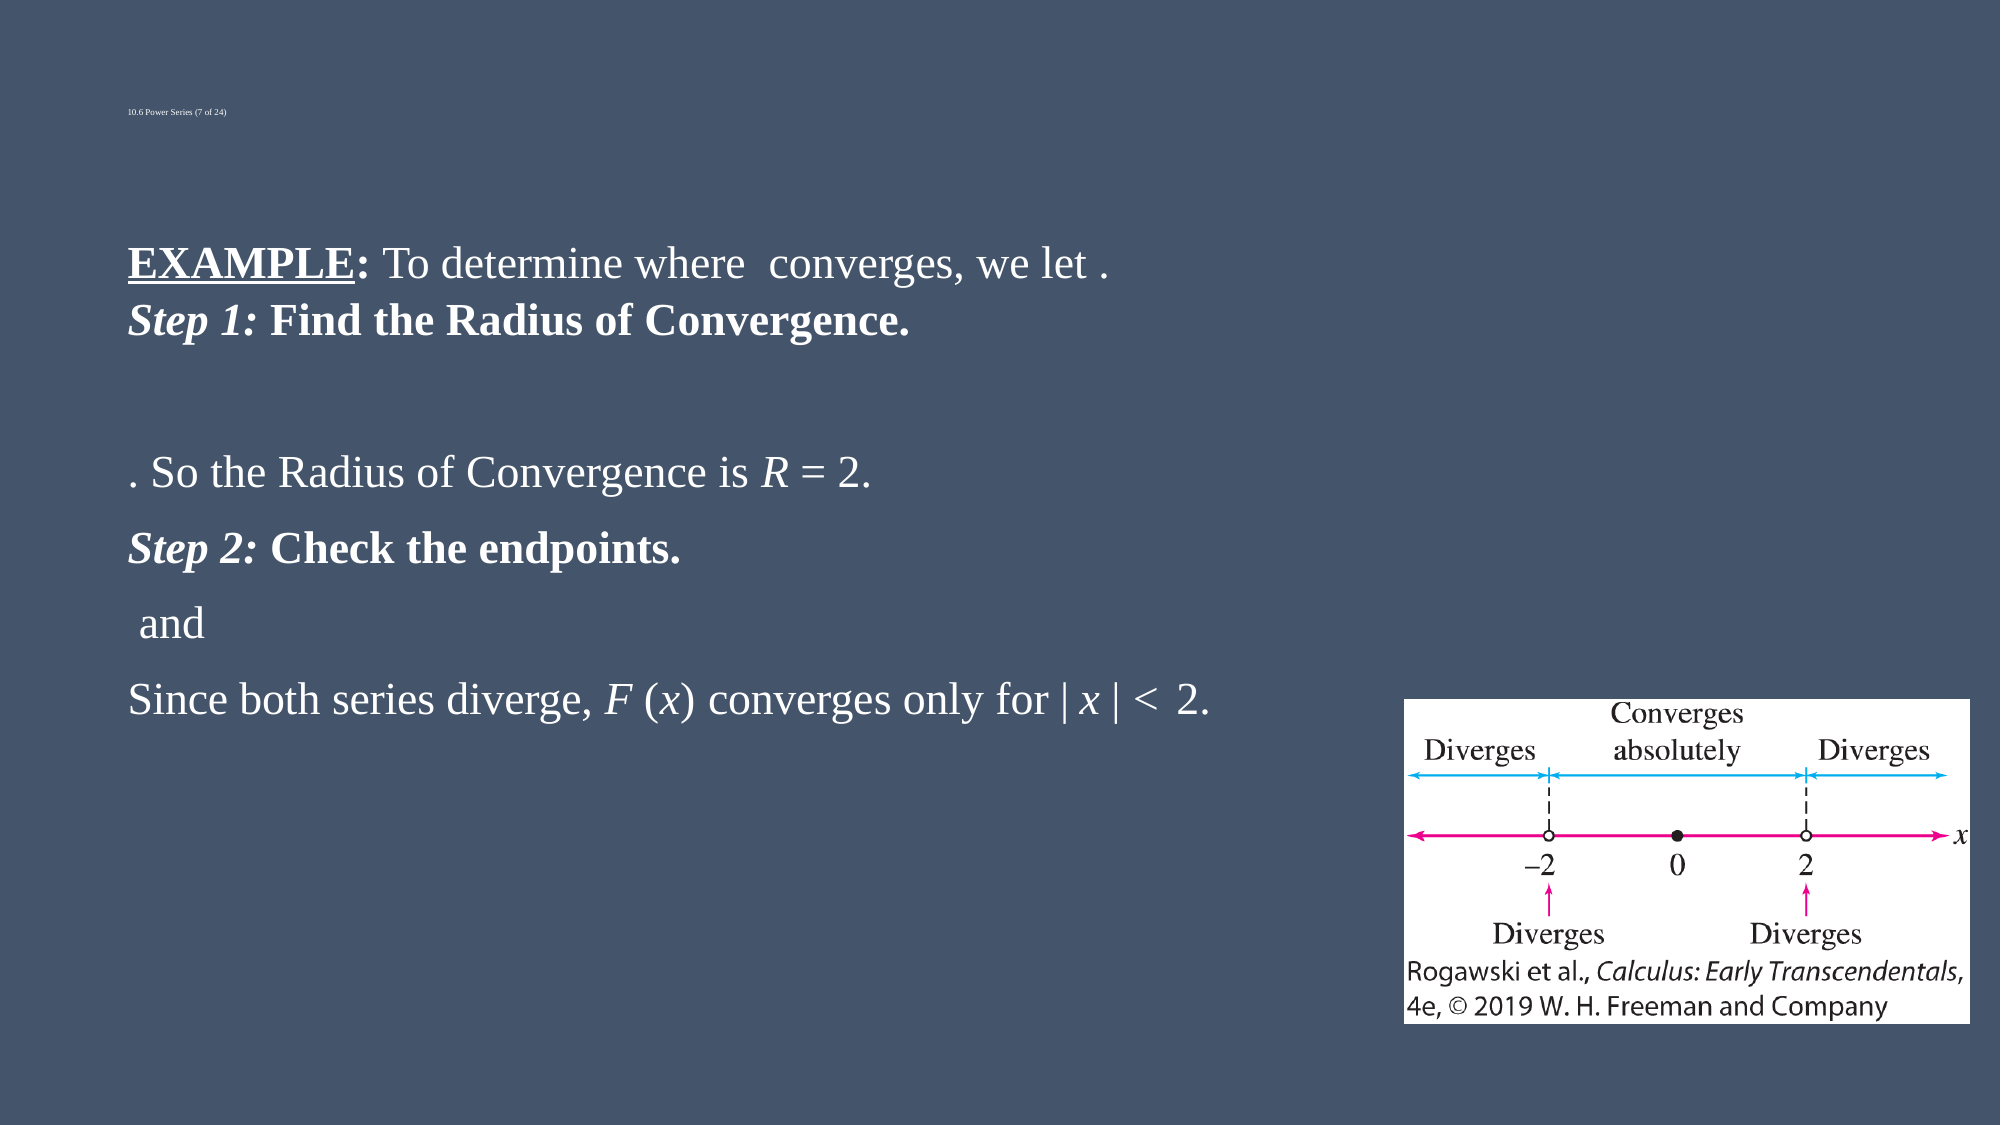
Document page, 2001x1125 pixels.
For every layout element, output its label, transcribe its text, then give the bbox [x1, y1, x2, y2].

title 10.6 Power Series (7 of 24) [112, 99, 1775, 203]
picture [1404, 699, 1970, 1024]
